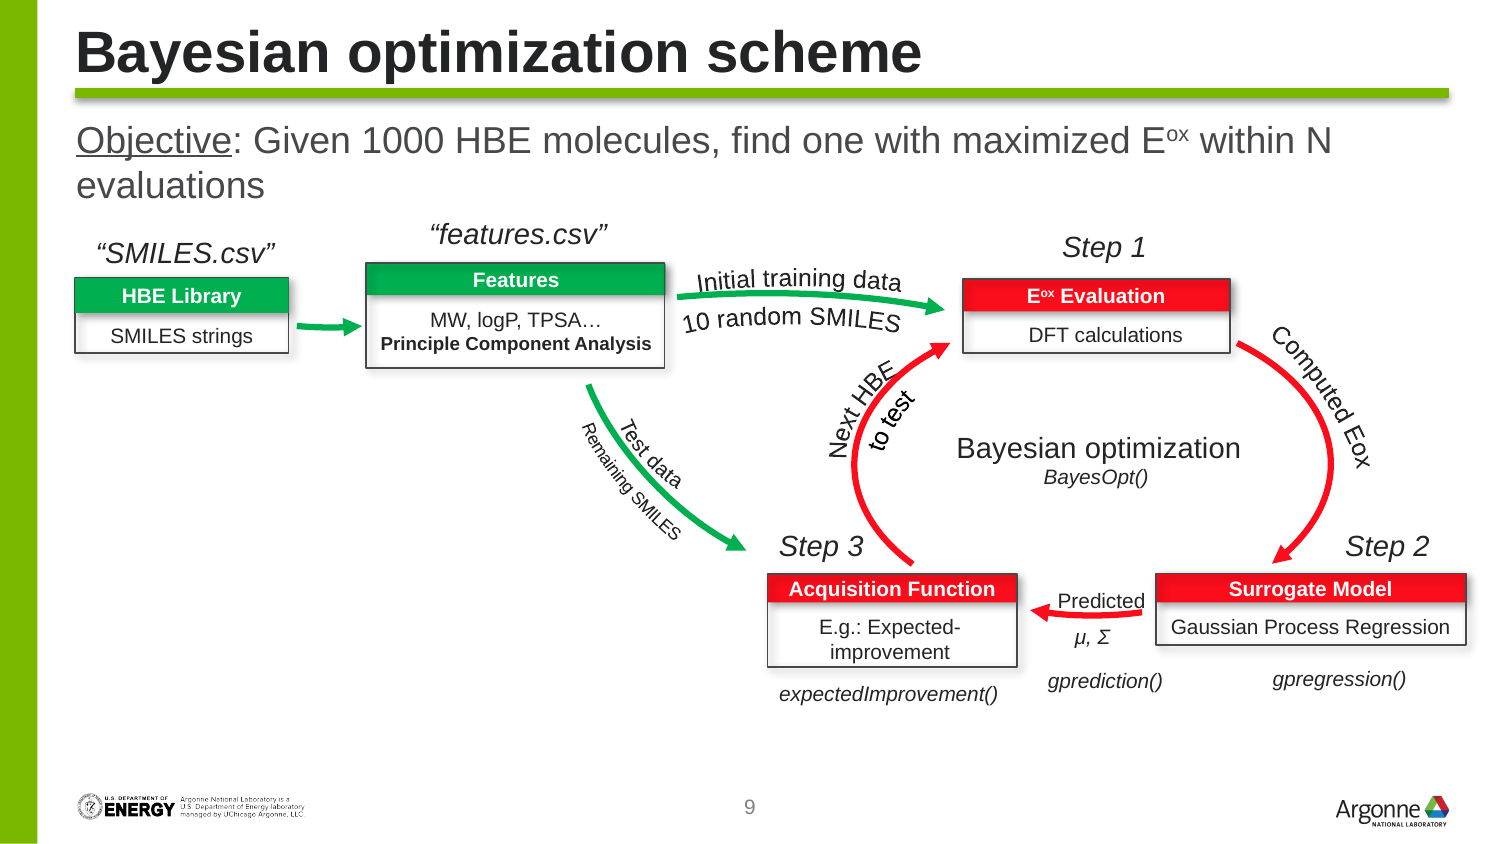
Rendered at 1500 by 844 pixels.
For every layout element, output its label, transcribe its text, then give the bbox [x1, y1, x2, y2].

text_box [627, 456, 786, 598]
text_box [299, 175, 356, 334]
title Bayesian optimization scheme [75, 23, 1449, 86]
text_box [854, 311, 1332, 701]
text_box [676, 259, 786, 279]
picture [75, 791, 308, 822]
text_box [962, 220, 1230, 311]
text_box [74, 226, 291, 357]
text_box Step 2 [1338, 519, 1445, 570]
text_box Step 3 [792, 519, 846, 570]
slide_number 9 [712, 796, 788, 819]
text_box Objective: Given 1000 HBE molecules, find one with maximized Eox within N evaluations [61, 108, 1435, 213]
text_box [760, 573, 1020, 715]
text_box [1337, 573, 1476, 700]
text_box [486, 279, 956, 443]
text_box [361, 207, 671, 369]
picture [1330, 787, 1458, 834]
